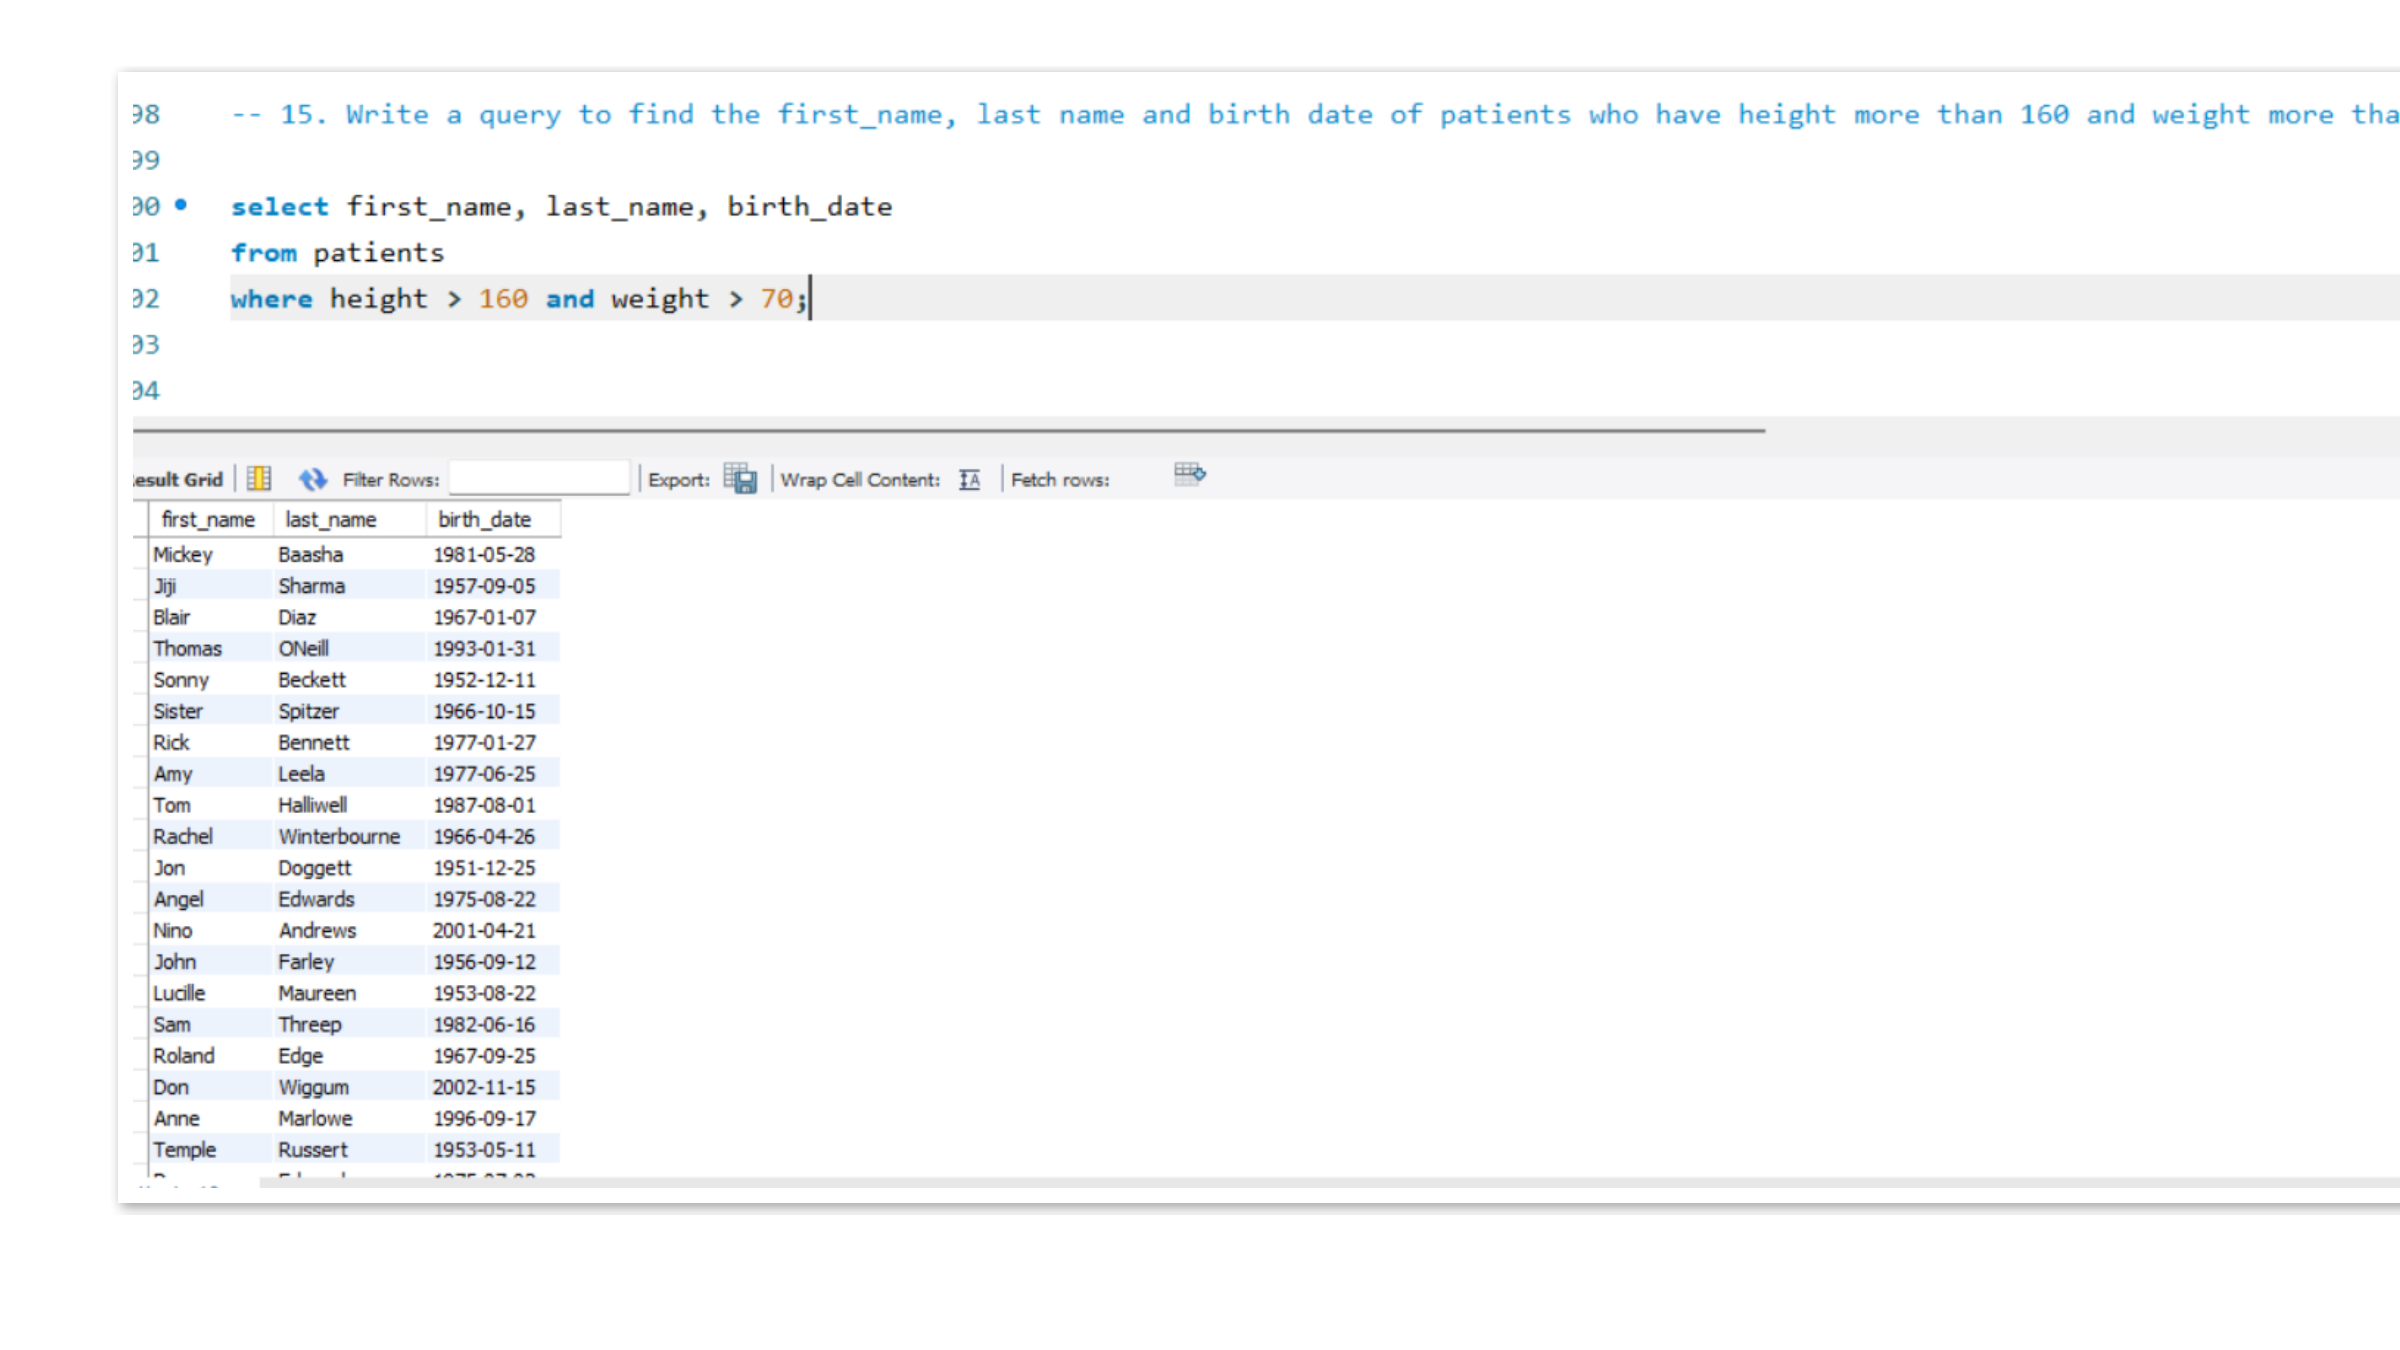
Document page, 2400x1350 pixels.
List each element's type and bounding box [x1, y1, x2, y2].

picture [132, 86, 2400, 1189]
